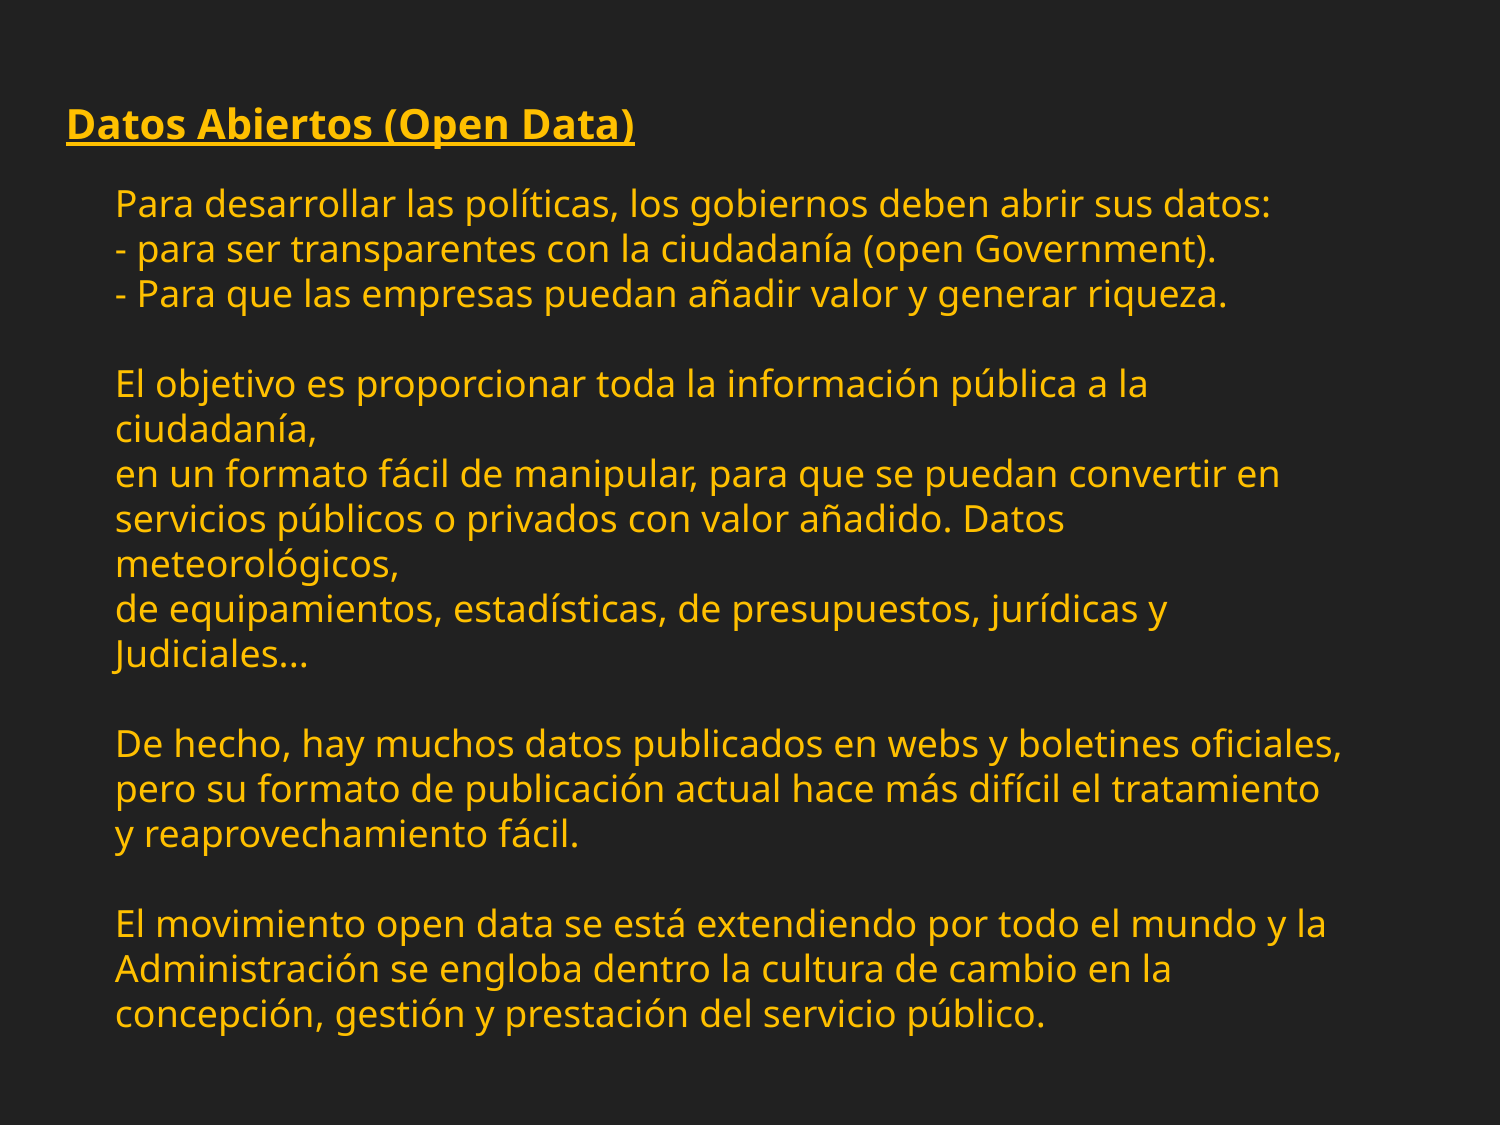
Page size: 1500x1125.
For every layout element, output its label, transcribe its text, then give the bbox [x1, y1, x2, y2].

text_box Para desarrollar las políticas, los gobiernos deben abrir sus datos: - para ser transparentes con la ciudadanía (open Government). - Para que las empresas puedan añadir valor y generar riqueza. El objetivo es proporcionar toda la información pública a la ciudadanía, en un formato fácil de manipular, para que se puedan convertir en servicios públicos o privados con valor añadido. Datos meteorológicos, de equipamientos, estadísticas, de presupuestos, jurídicas y Judiciales... De hecho, hay muchos datos publicados en webs y boletines oficiales, pero su formato de publicación actual hace más difícil el tratamiento y reaprovechamiento fácil. El movimiento open data se está extendiendo por todo el mundo y la Administración se engloba dentro la cultura de cambio en la concepción, gestión y prestación del servicio público. Fuente:Datos abiertos gencat. Dirección General de Atención Ciudadana y Difusión. Febrero de 2011 [100, 172, 1365, 1118]
text_box Datos Abiertos (Open Data) [50, 90, 650, 155]
